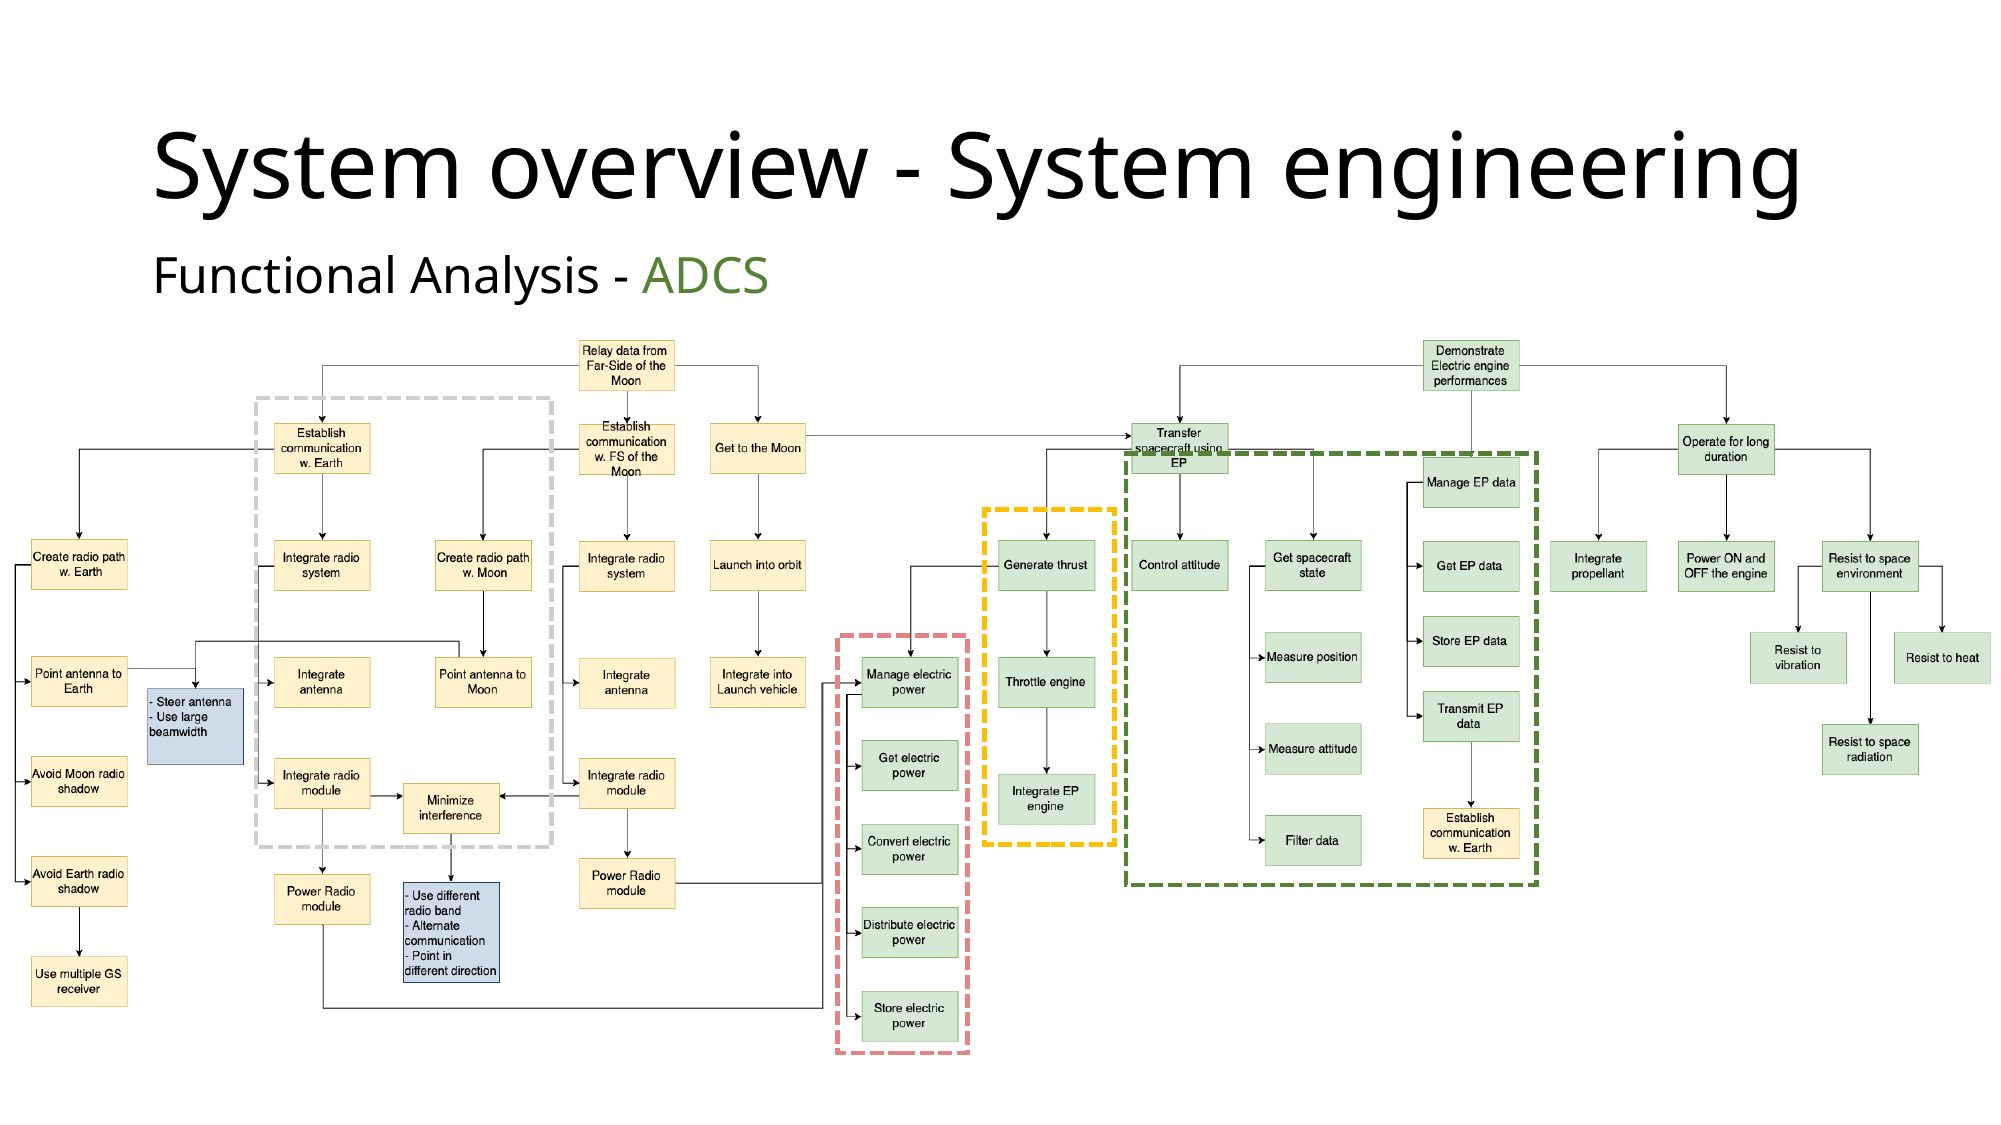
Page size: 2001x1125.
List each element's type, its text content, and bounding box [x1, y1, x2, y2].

text_box Functional Analysis - ADCS [137, 235, 1148, 311]
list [9, 340, 1991, 1042]
text_box [836, 1042, 968, 1054]
title System overview - System engineering [137, 59, 1863, 278]
